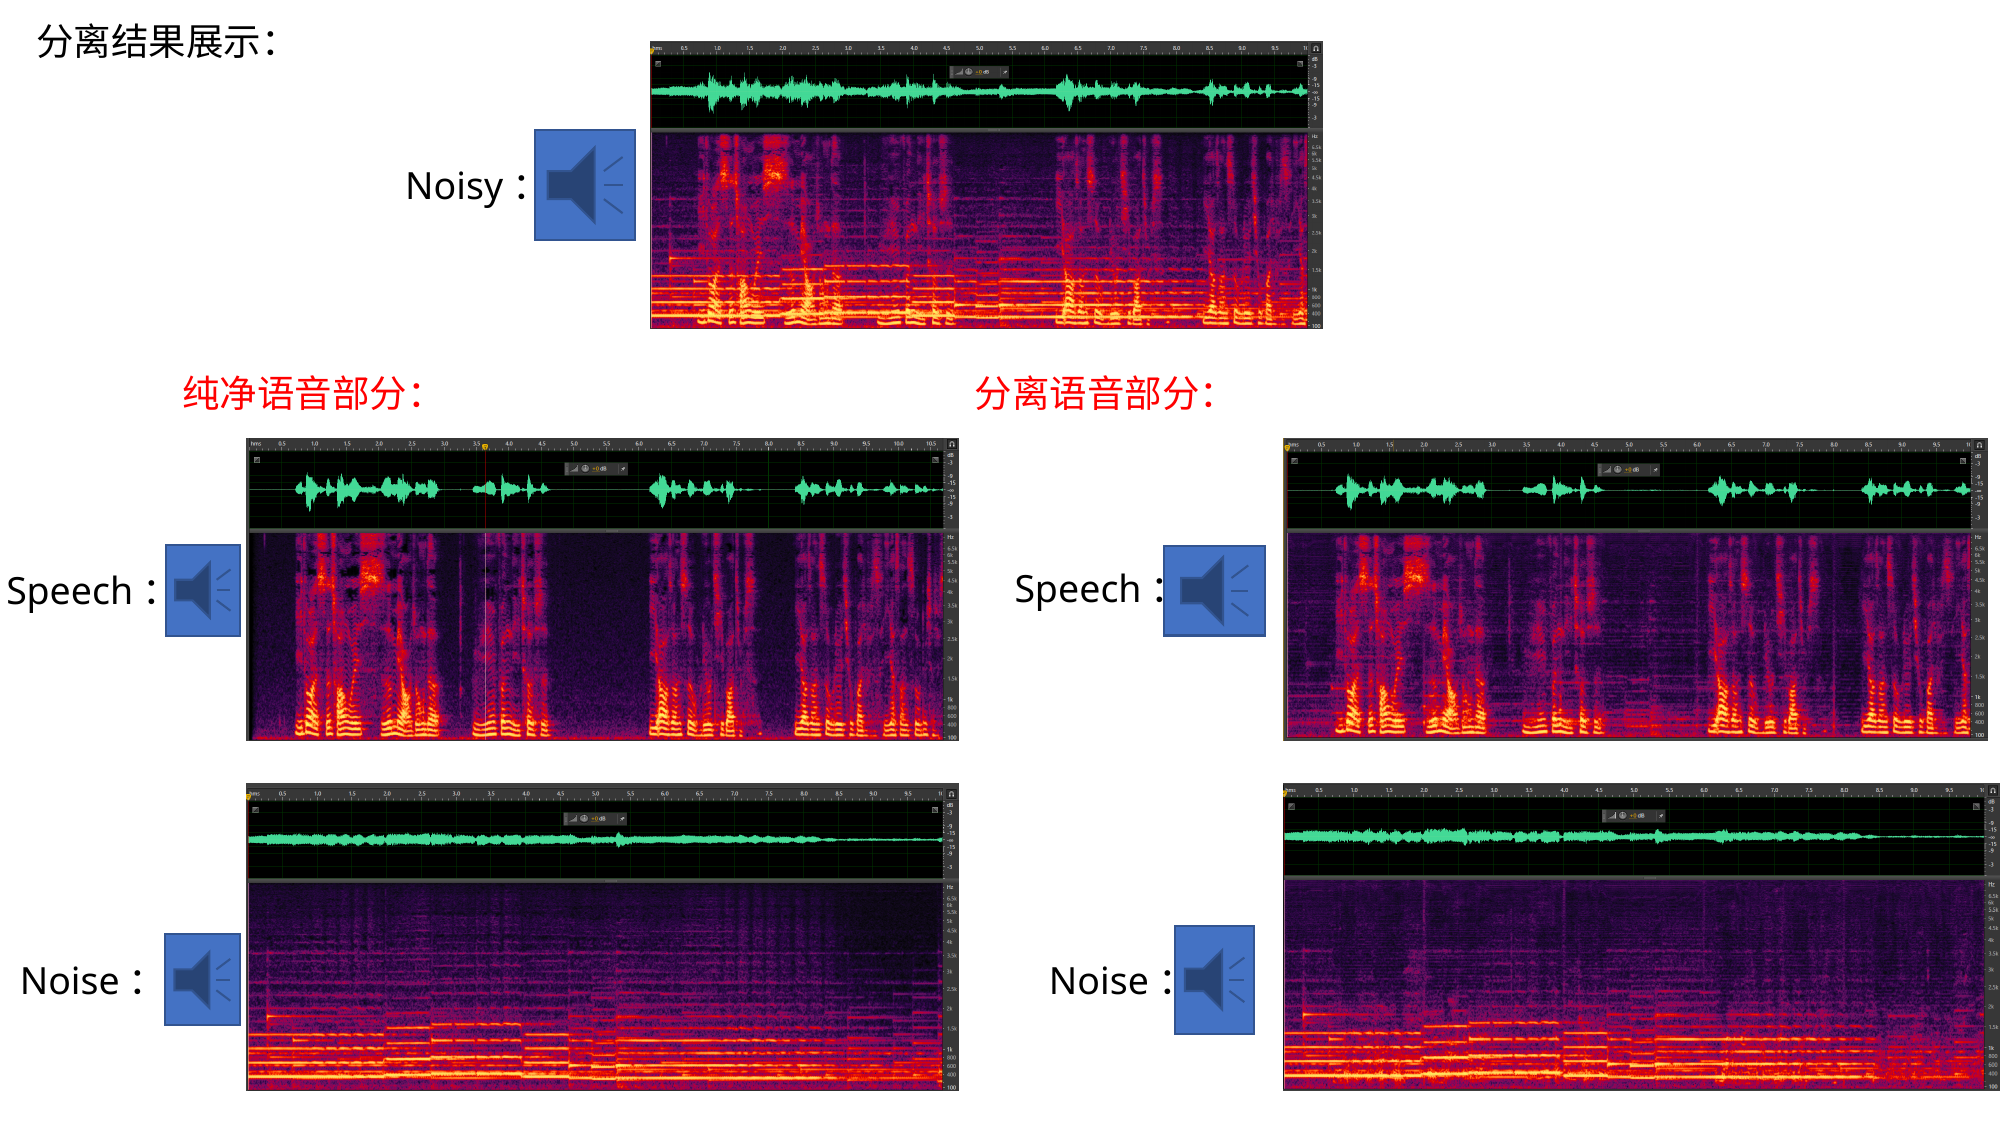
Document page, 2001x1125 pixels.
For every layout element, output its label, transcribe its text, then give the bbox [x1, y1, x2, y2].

text_box [1174, 925, 1255, 1035]
text_box Noise： [5, 949, 164, 1010]
text_box [534, 129, 636, 241]
picture [650, 41, 1323, 329]
text_box 分离结果展示： [21, 10, 314, 71]
text_box Noisy： [390, 154, 534, 215]
text_box [1163, 545, 1266, 637]
text_box Speech： [999, 558, 1163, 618]
text_box [165, 544, 241, 637]
text_box 分离语音部分： [960, 362, 1253, 423]
text_box 纯净语音部分： [167, 362, 460, 423]
picture [1283, 783, 2000, 1092]
picture [245, 783, 959, 1092]
picture [1283, 438, 1988, 741]
picture [245, 438, 959, 741]
text_box [164, 933, 241, 1026]
text_box Speech： [0, 559, 165, 620]
text_box Noise： [1034, 949, 1211, 1010]
